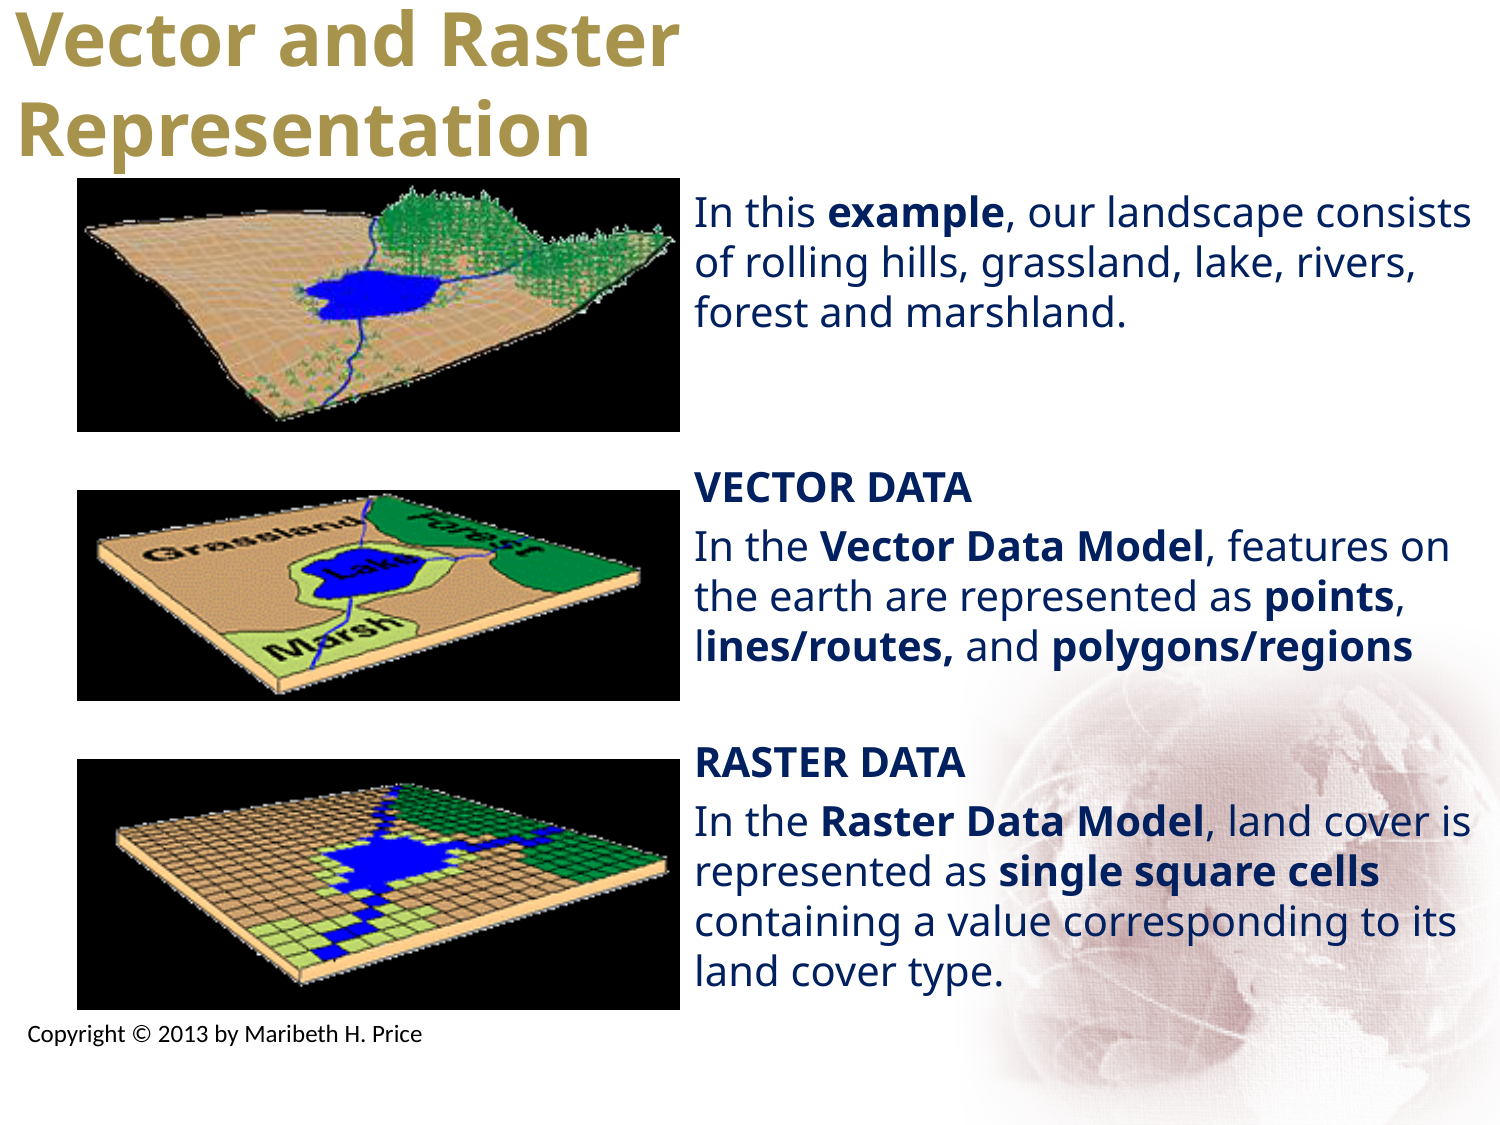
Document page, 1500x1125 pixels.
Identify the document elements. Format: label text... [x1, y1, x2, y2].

text_box Copyright © 2013 by Maribeth H. Price [12, 1009, 513, 1060]
picture [77, 490, 680, 701]
title Vector and Raster Representation [0, 0, 1288, 163]
picture [77, 759, 680, 1011]
list In this example, our landscape consists of rolling hills, grassland, lake, rivers, forest and marshland. VECTOR DATA In the Vector Data Model, features on the earth are represented as points, lines/routes, and polygons/regions RASTER DATA In the Raster Data Model, land cover is represented as single square cells containing a value corresponding to its land cover type. [679, 178, 1490, 1010]
picture [77, 178, 680, 432]
